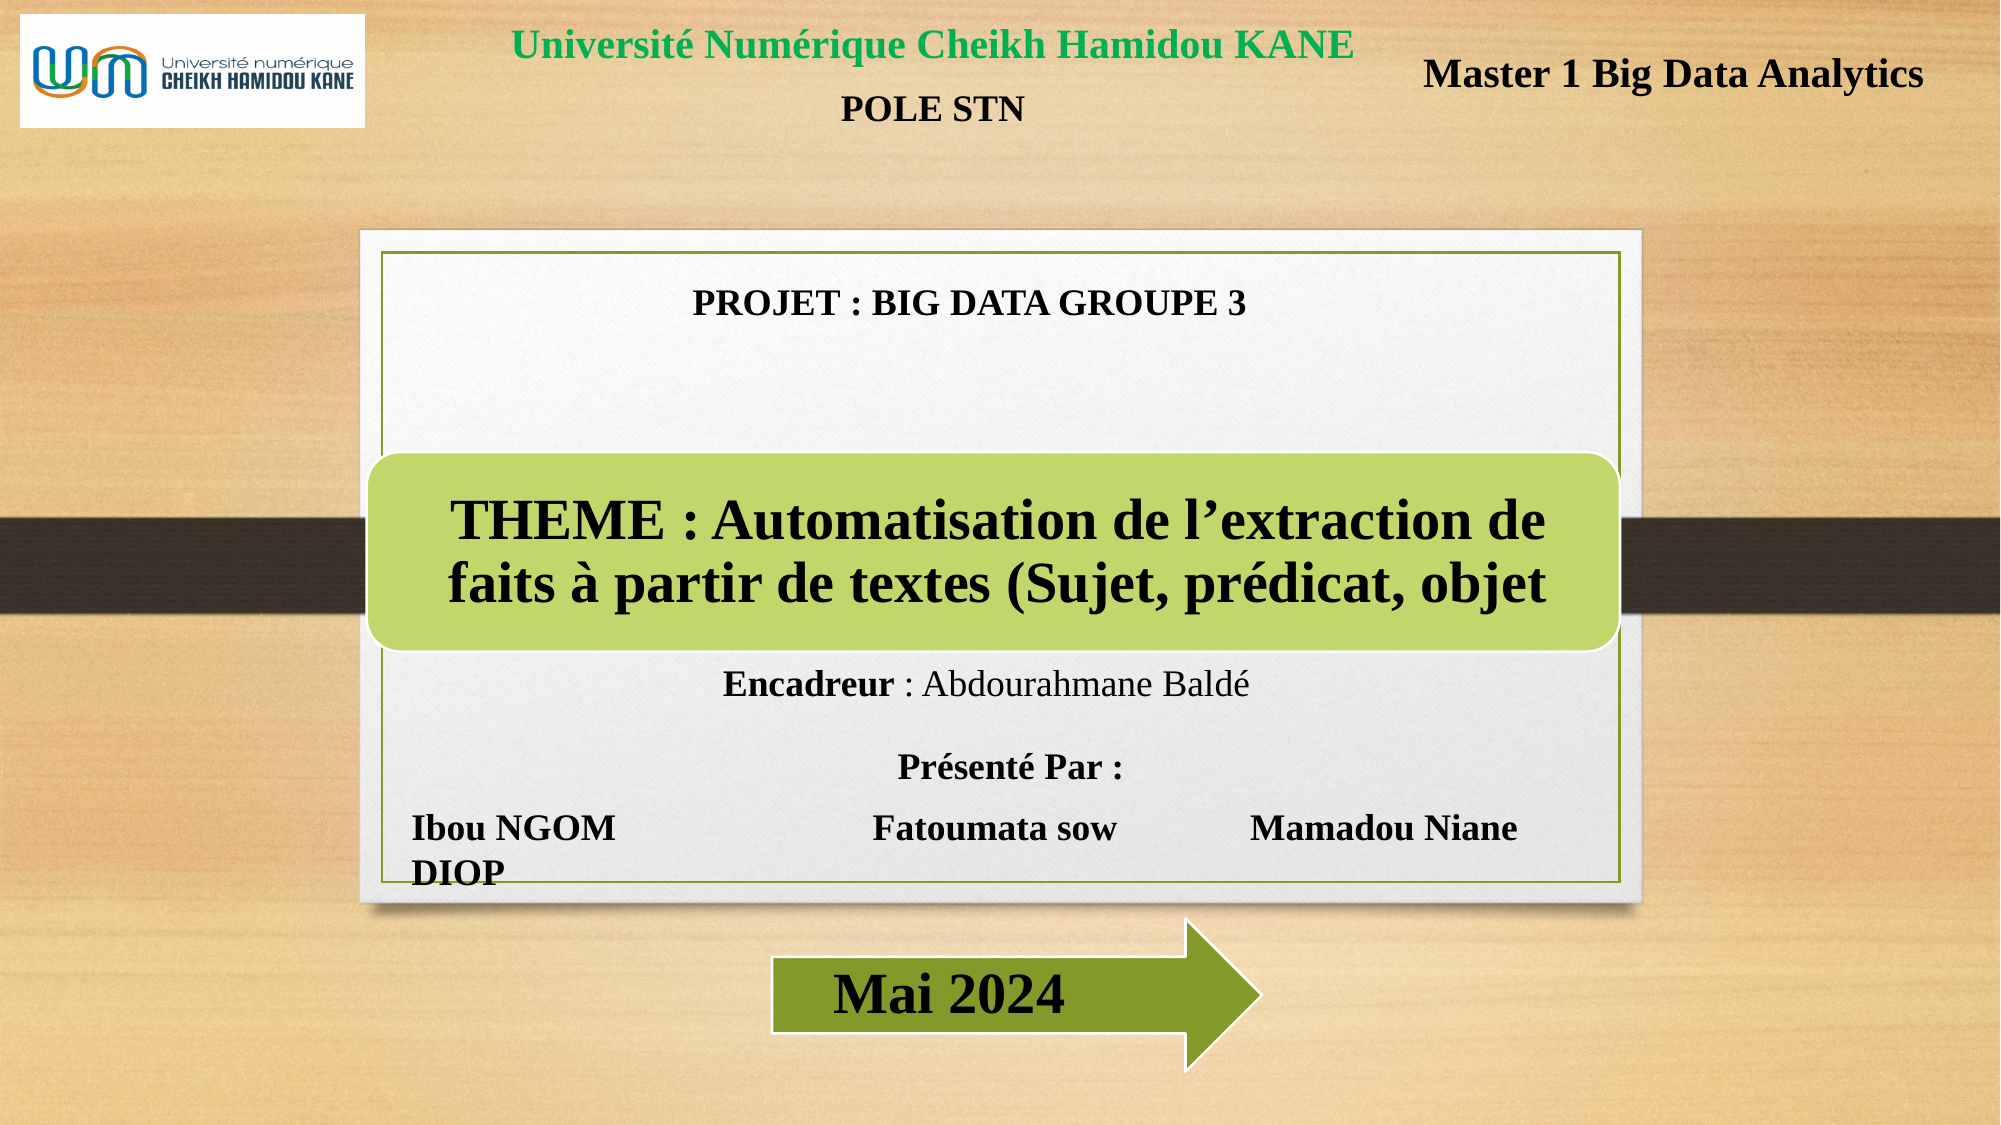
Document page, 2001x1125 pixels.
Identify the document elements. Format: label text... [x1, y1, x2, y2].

picture [0, 0, 2001, 1125]
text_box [769, 918, 1263, 1072]
text_box Encadreur : Abdourahmane Baldé [664, 674, 1310, 712]
text_box Université Numérique Cheikh Hamidou KANE POLE STN [457, 9, 1409, 227]
text_box Master 1 Big Data Analytics [1408, 38, 1947, 103]
text_box PROJET : BIG DATA GROUPE 3 [470, 270, 1470, 331]
text_box Présenté Par : Ibou NGOM Fatoumata sow Mamadou Niane DIOP [396, 734, 1635, 901]
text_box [366, 437, 1621, 674]
